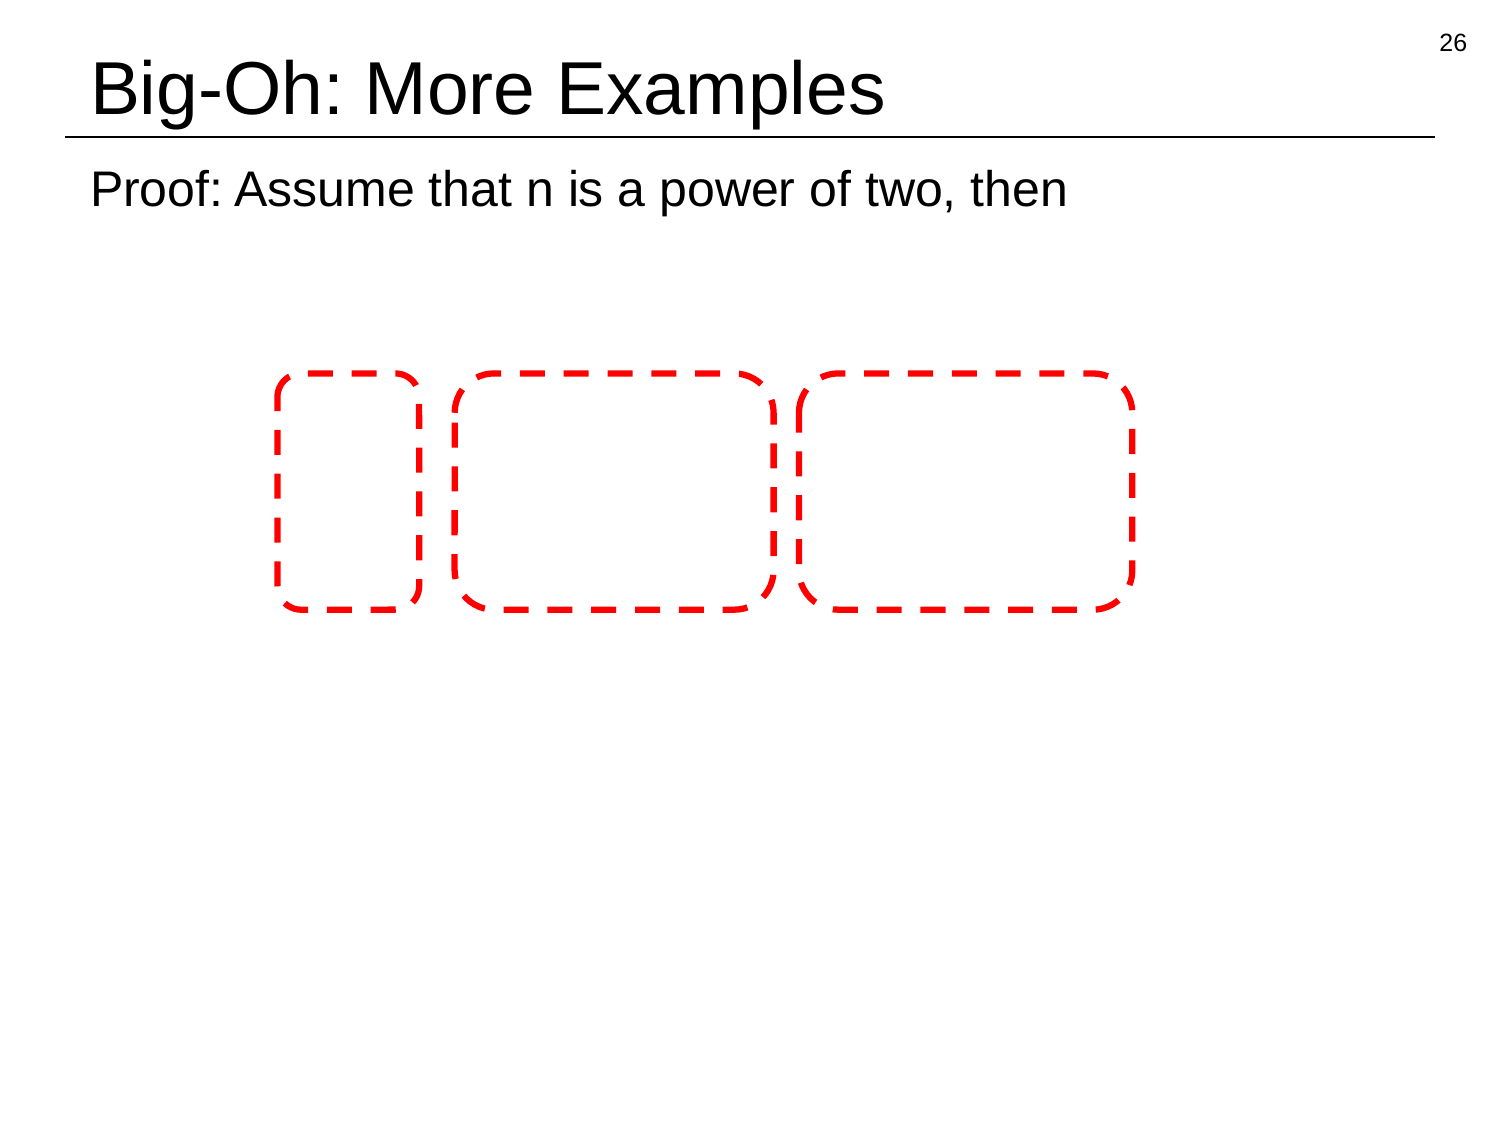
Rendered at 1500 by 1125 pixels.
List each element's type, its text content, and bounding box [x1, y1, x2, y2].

text_box [277, 373, 420, 610]
text_box [798, 373, 1133, 610]
slide_number 26 [1131, 18, 1483, 62]
text_box [454, 373, 774, 610]
title Big-Oh: More Examples [75, 20, 1425, 138]
